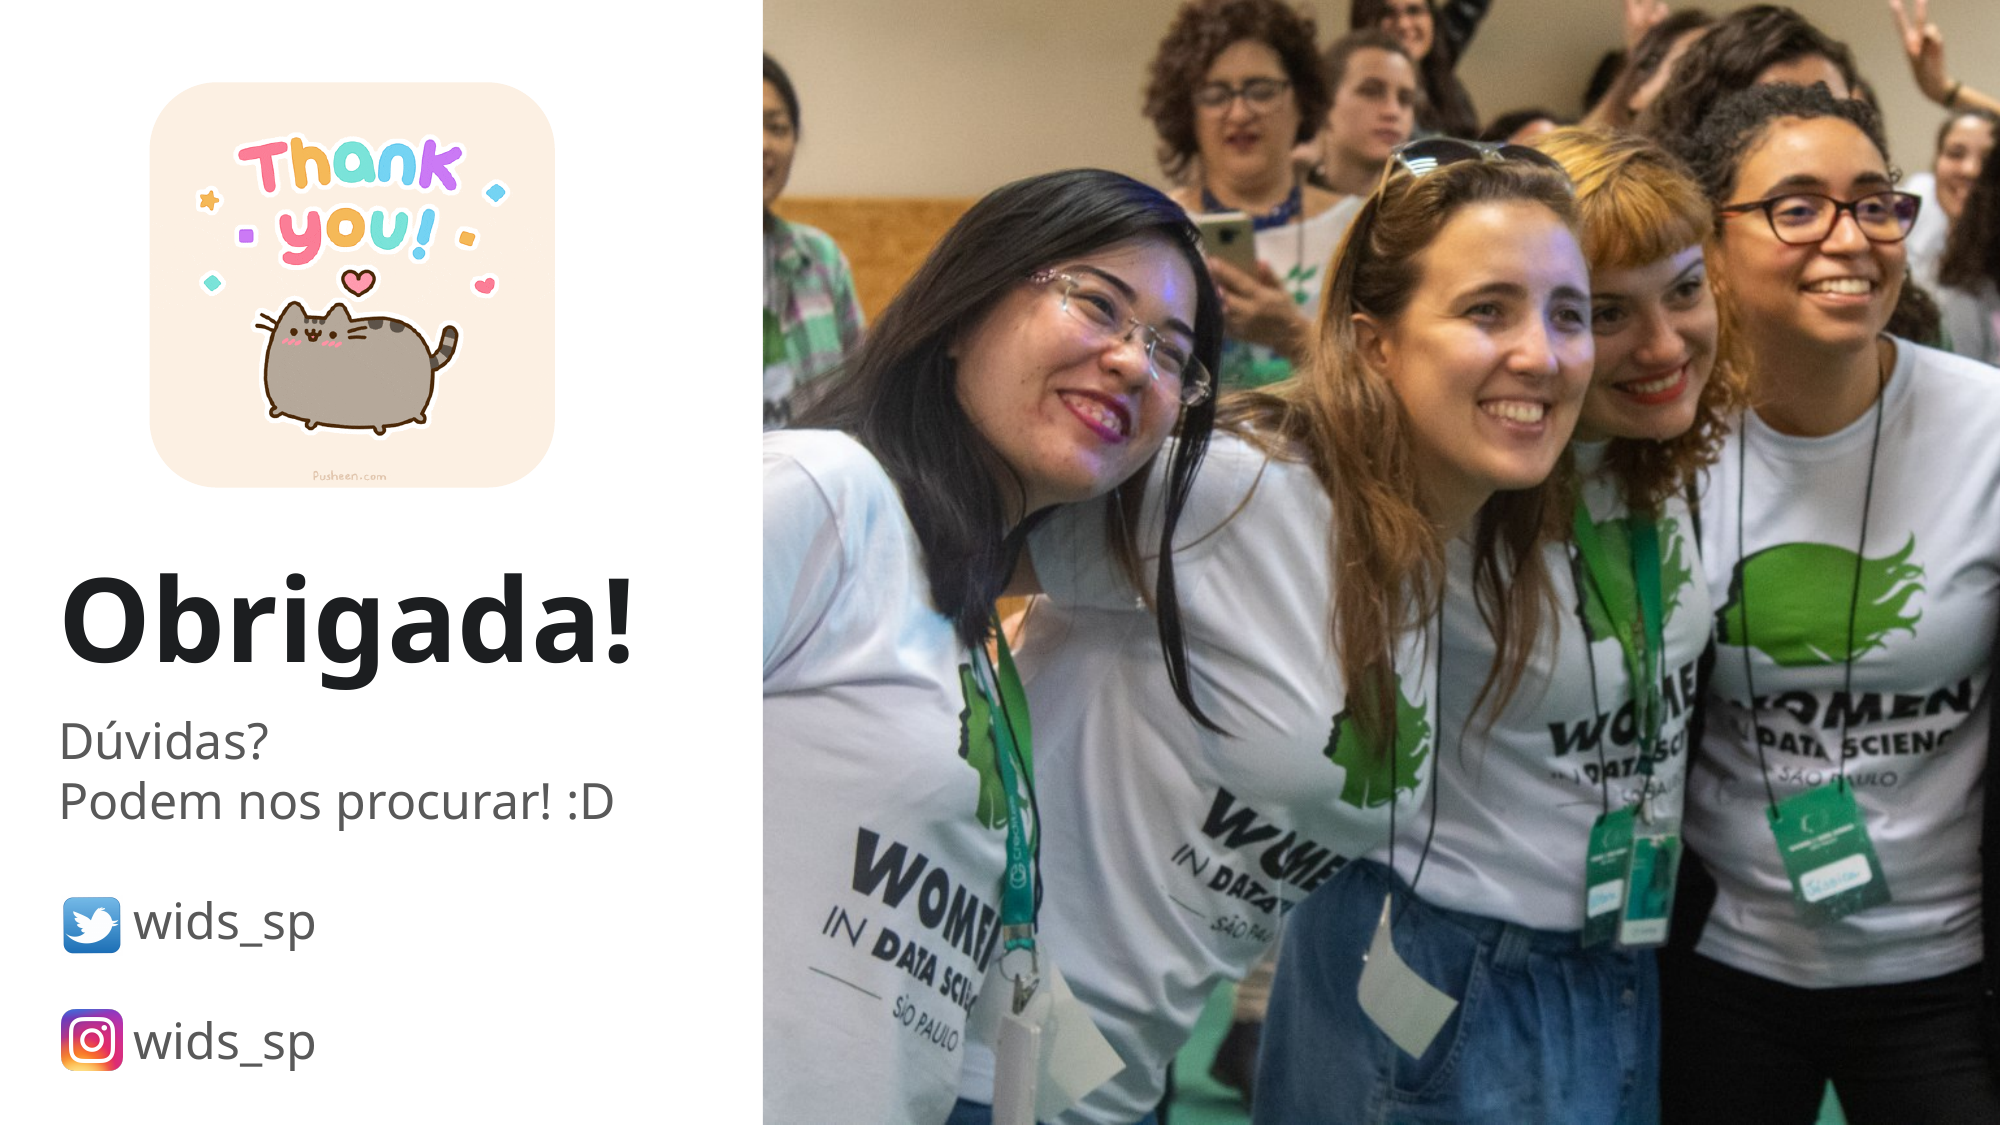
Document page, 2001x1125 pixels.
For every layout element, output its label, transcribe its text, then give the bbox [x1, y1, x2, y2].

text_box Dúvidas? Podem nos procurar! :D wids_sp wids_sp [54, 696, 751, 1083]
picture [149, 82, 556, 488]
picture [61, 1009, 123, 1071]
picture [762, 0, 2000, 1125]
text_box Obrigada! [54, 521, 757, 710]
picture [61, 894, 123, 956]
